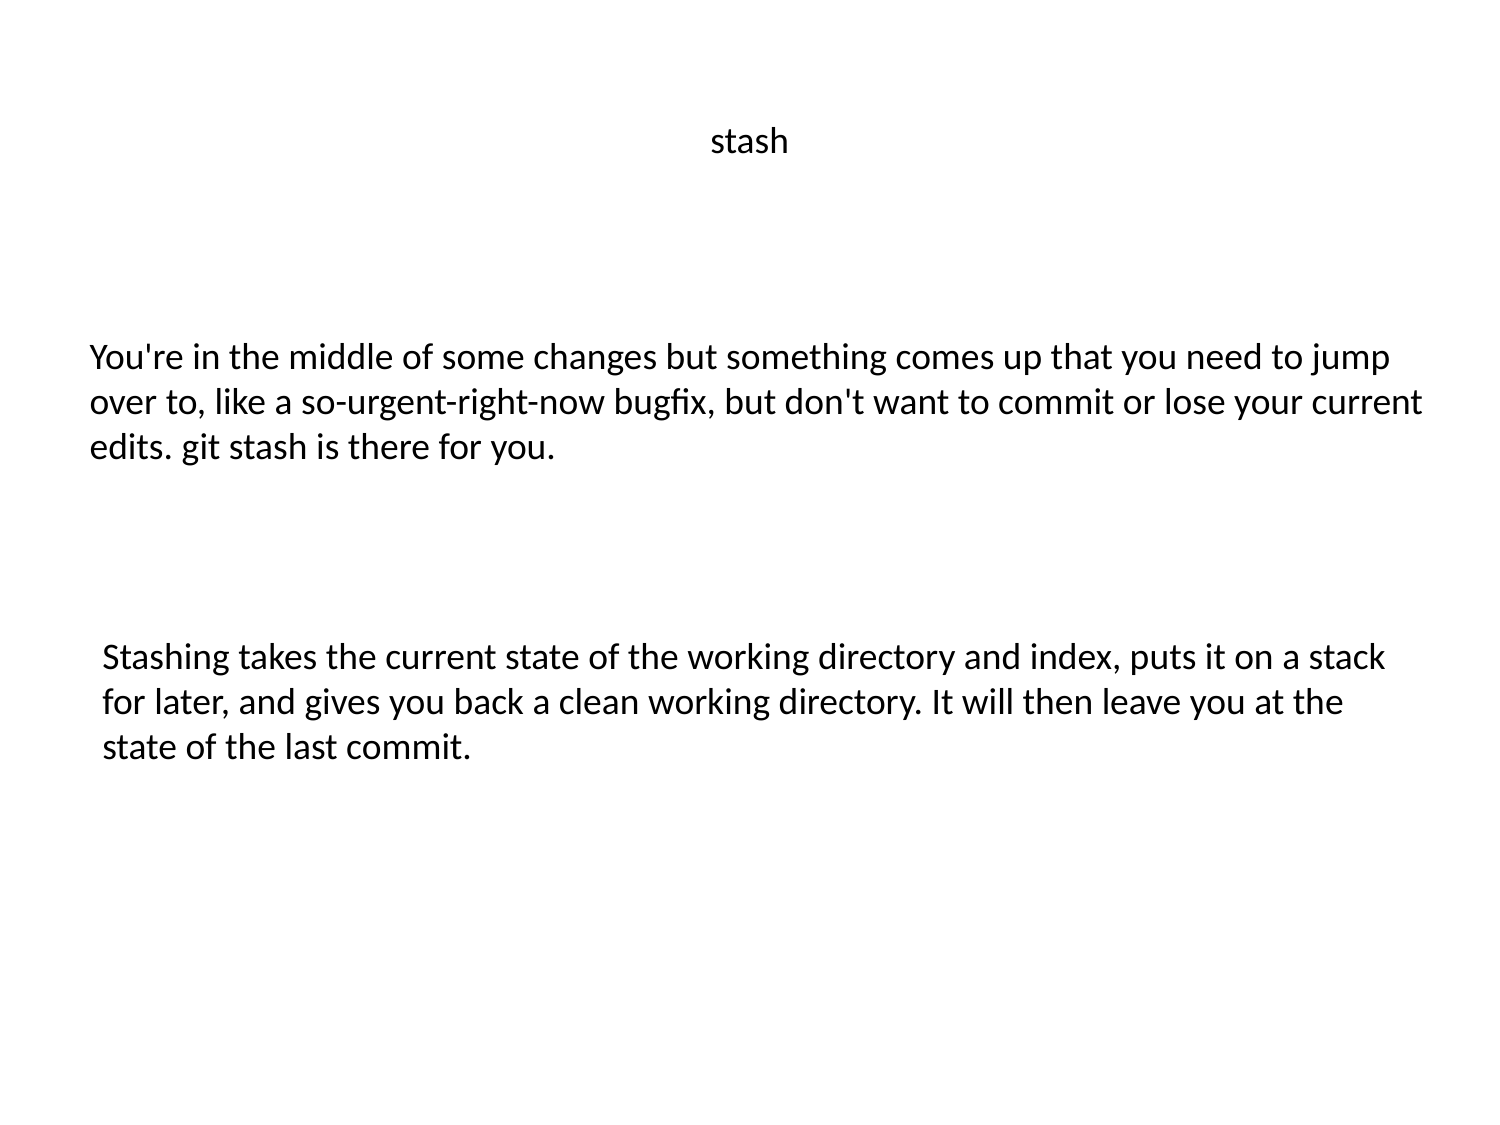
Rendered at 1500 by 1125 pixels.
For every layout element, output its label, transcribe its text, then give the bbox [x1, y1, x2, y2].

text_box You're in the middle of some changes but something comes up that you need to jump over to, like a so-urgent-right-now bugfix, but don't want to commit or lose your current edits. git stash is there for you. [74, 324, 1475, 520]
text_box stash [74, 44, 1425, 233]
text_box Stashing takes the current state of the working directory and index, puts it on a stack for later, and gives you back a clean working directory. It will then leave you at the state of the last commit. [87, 624, 1425, 820]
